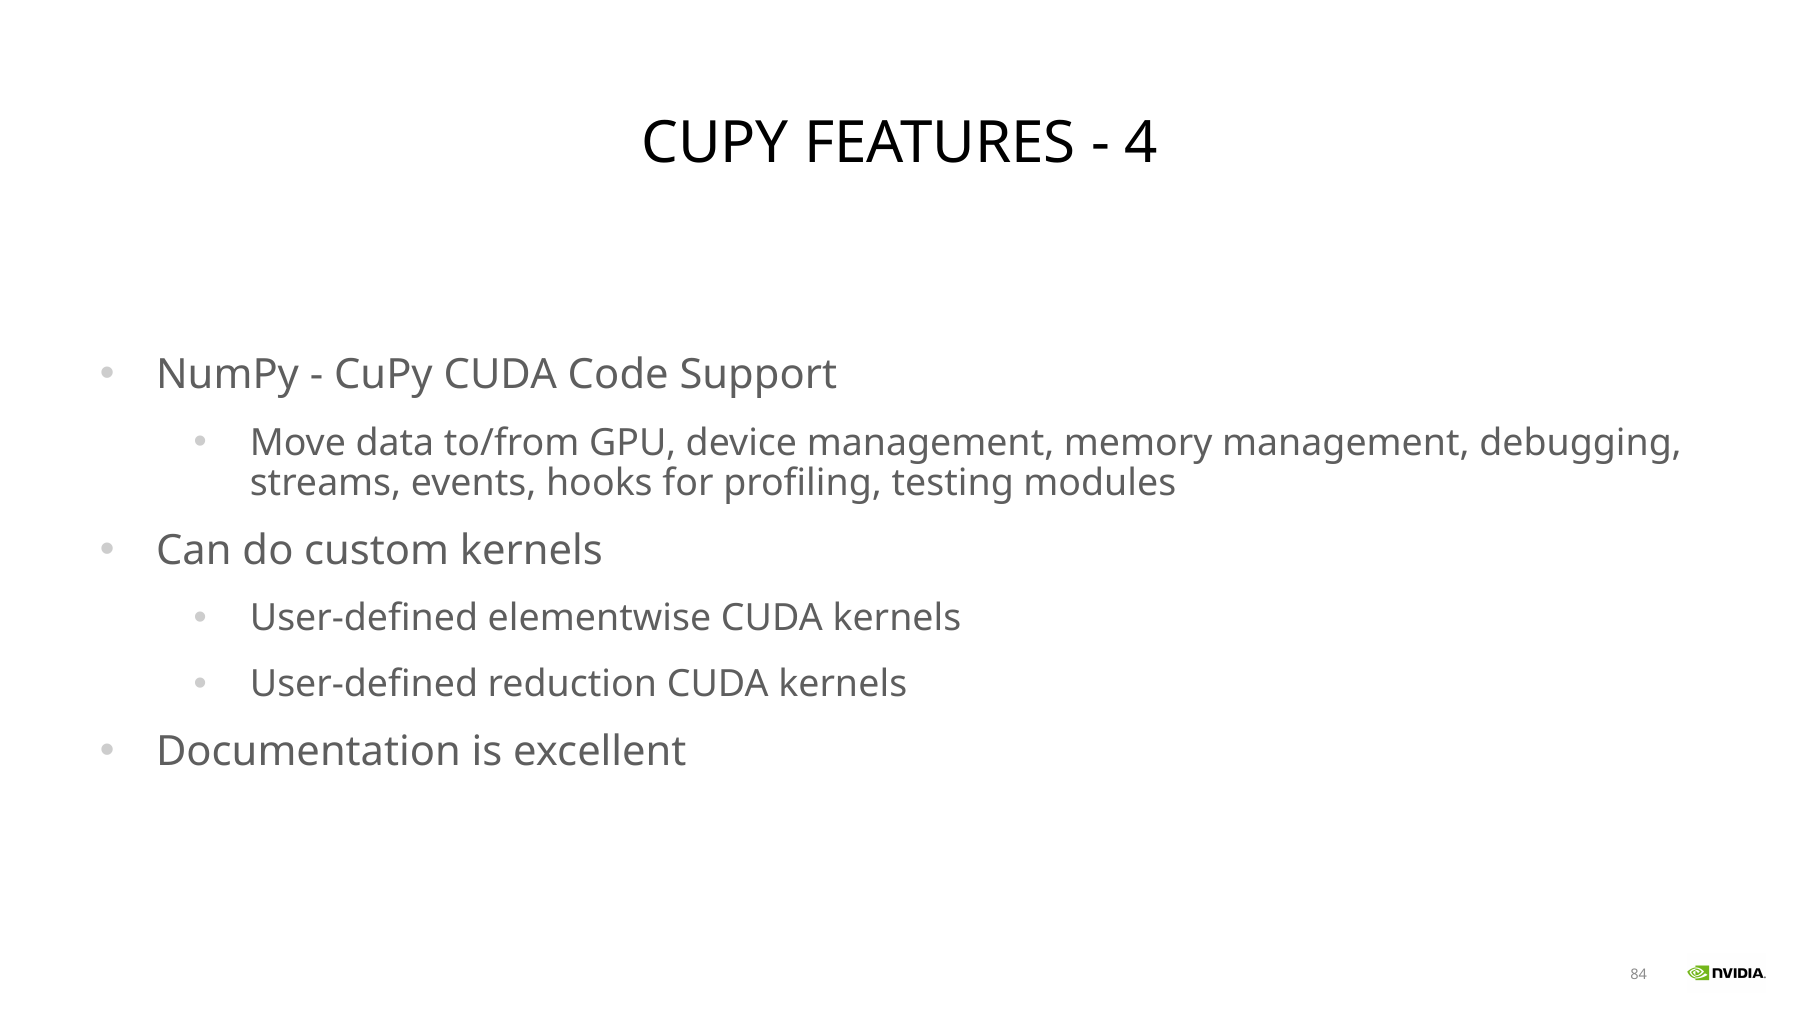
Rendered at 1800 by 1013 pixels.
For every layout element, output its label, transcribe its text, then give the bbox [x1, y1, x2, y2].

title CuPy FEATURES - 4 [81, 85, 1719, 183]
picture [1687, 953, 1766, 993]
list NumPy - CuPy CUDA Code Support Move data to/from GPU, device management, memory management, debugging, streams, events, hooks for profiling, testing modules Can do custom kernels User-defined elementwise CUDA kernels User-defined reduction CUDA kernels Documentation is excellent [84, 344, 1717, 956]
